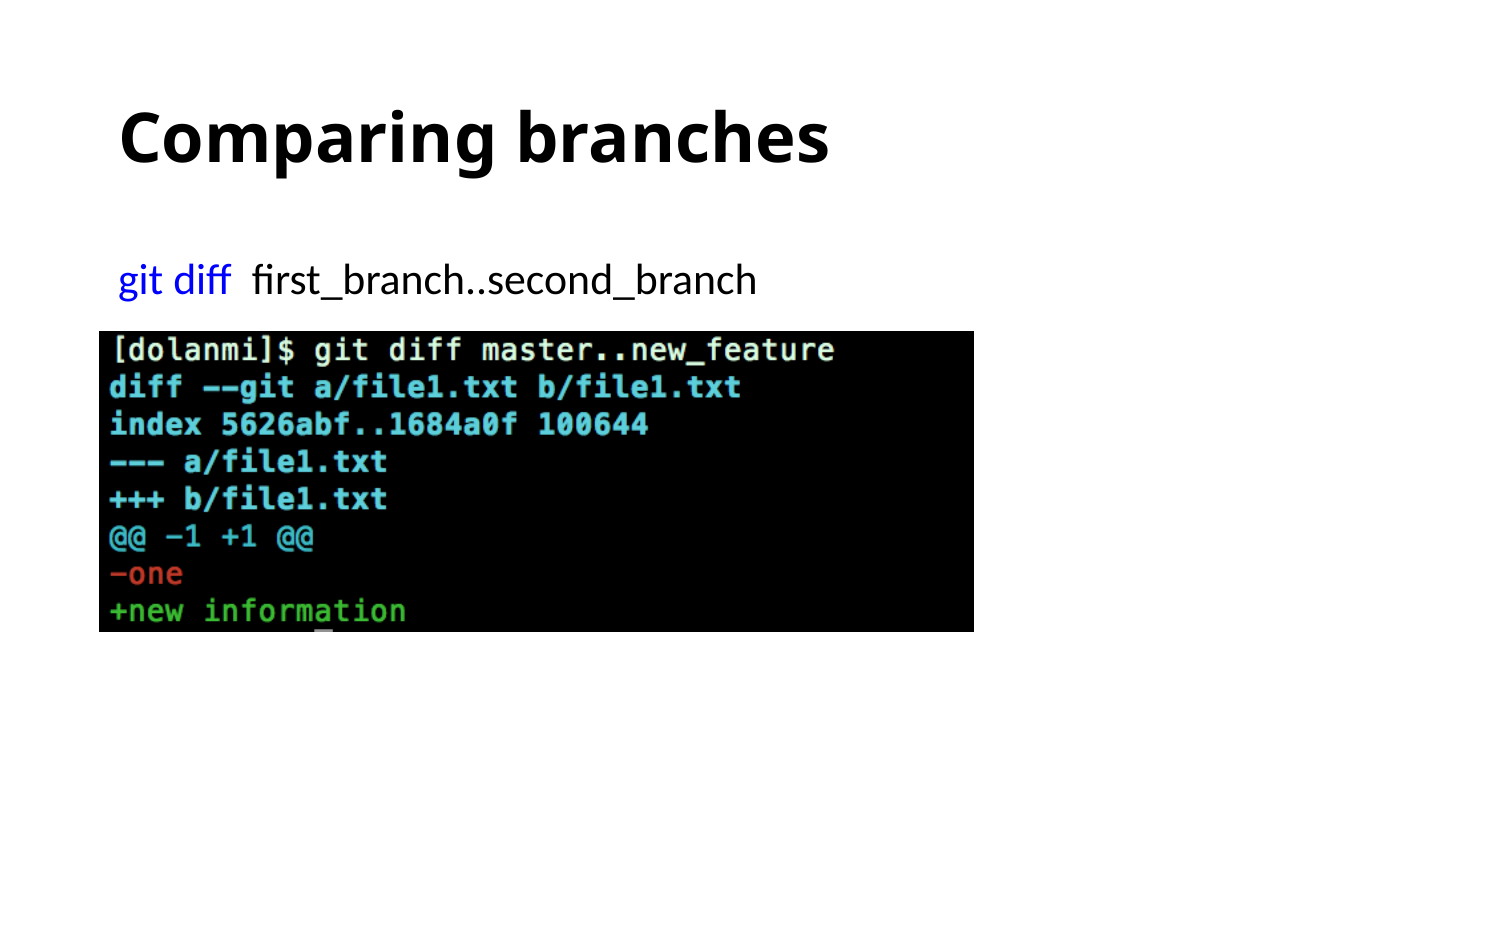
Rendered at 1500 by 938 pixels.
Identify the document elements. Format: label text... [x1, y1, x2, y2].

picture [99, 331, 974, 632]
title Comparing branches [103, 49, 1397, 232]
list git diff first_branch..second_branch [103, 249, 1397, 845]
